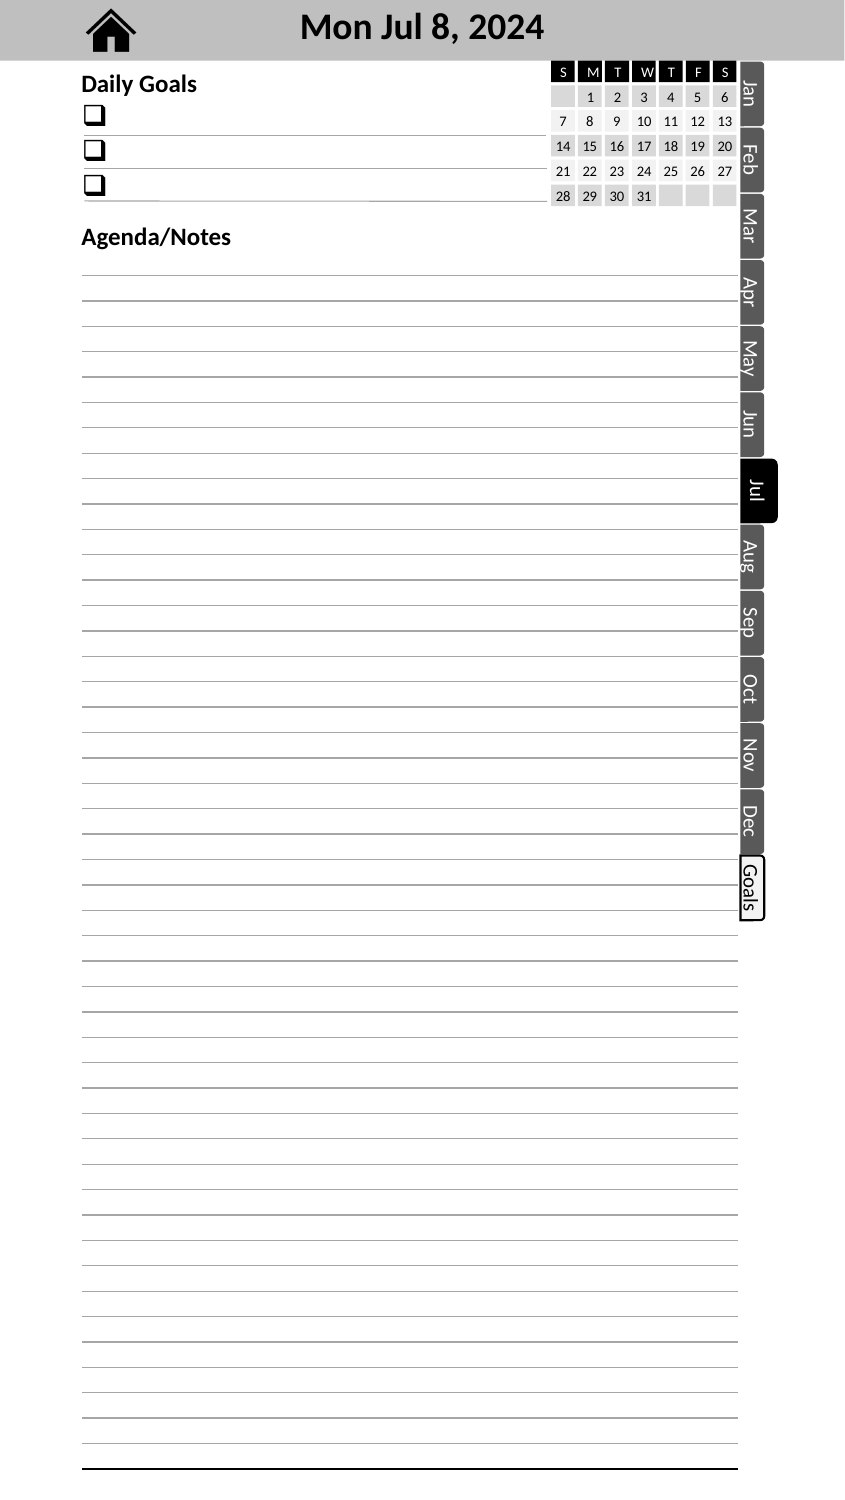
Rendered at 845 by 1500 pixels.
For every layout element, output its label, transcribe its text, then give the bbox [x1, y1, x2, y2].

picture [82, 1, 140, 59]
list Mon Jul 8, 2024 [190, 0, 655, 61]
